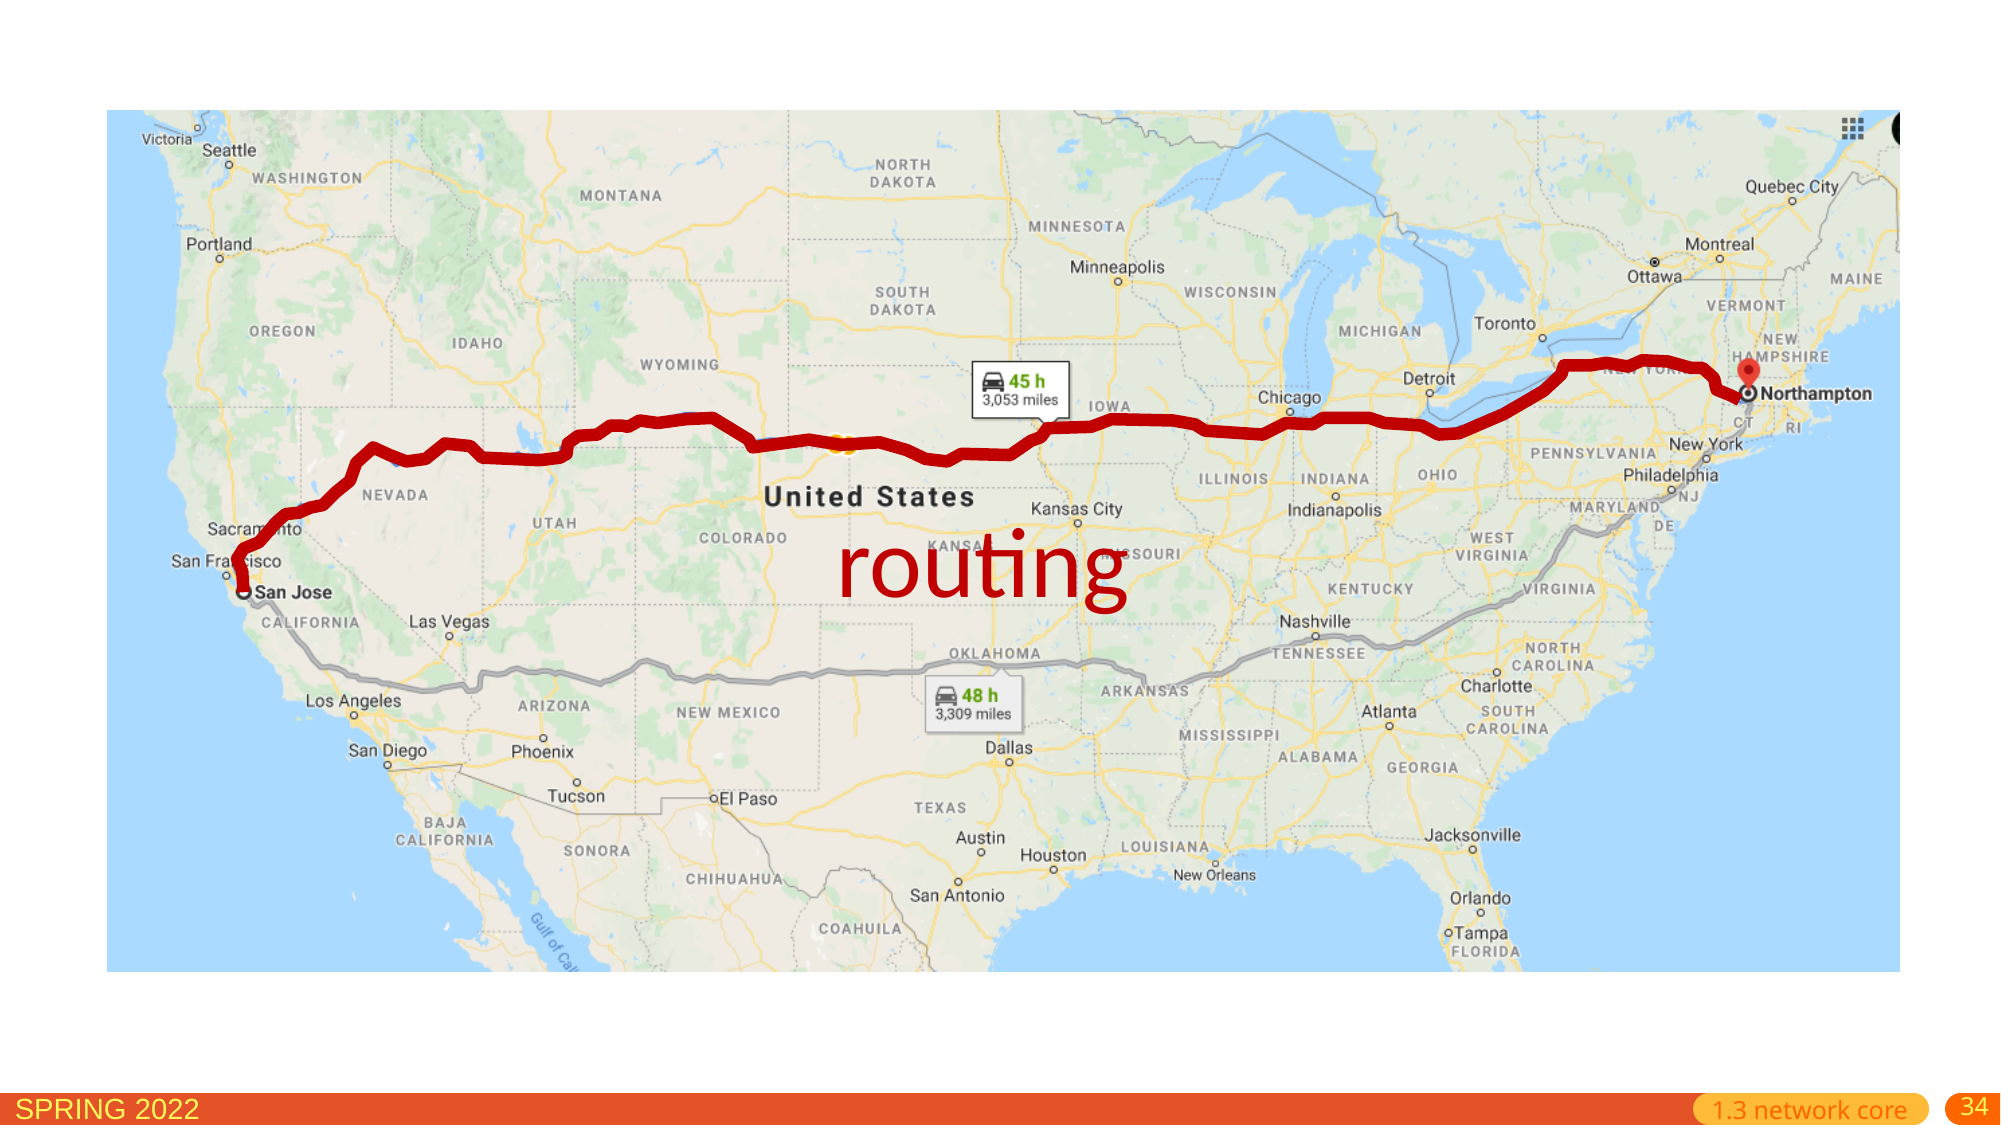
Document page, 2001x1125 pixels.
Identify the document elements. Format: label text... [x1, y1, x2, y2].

slide_number 34 [1944, 1092, 2000, 1125]
picture [107, 109, 1900, 972]
footer 1.3 network core [1696, 1094, 1925, 1125]
